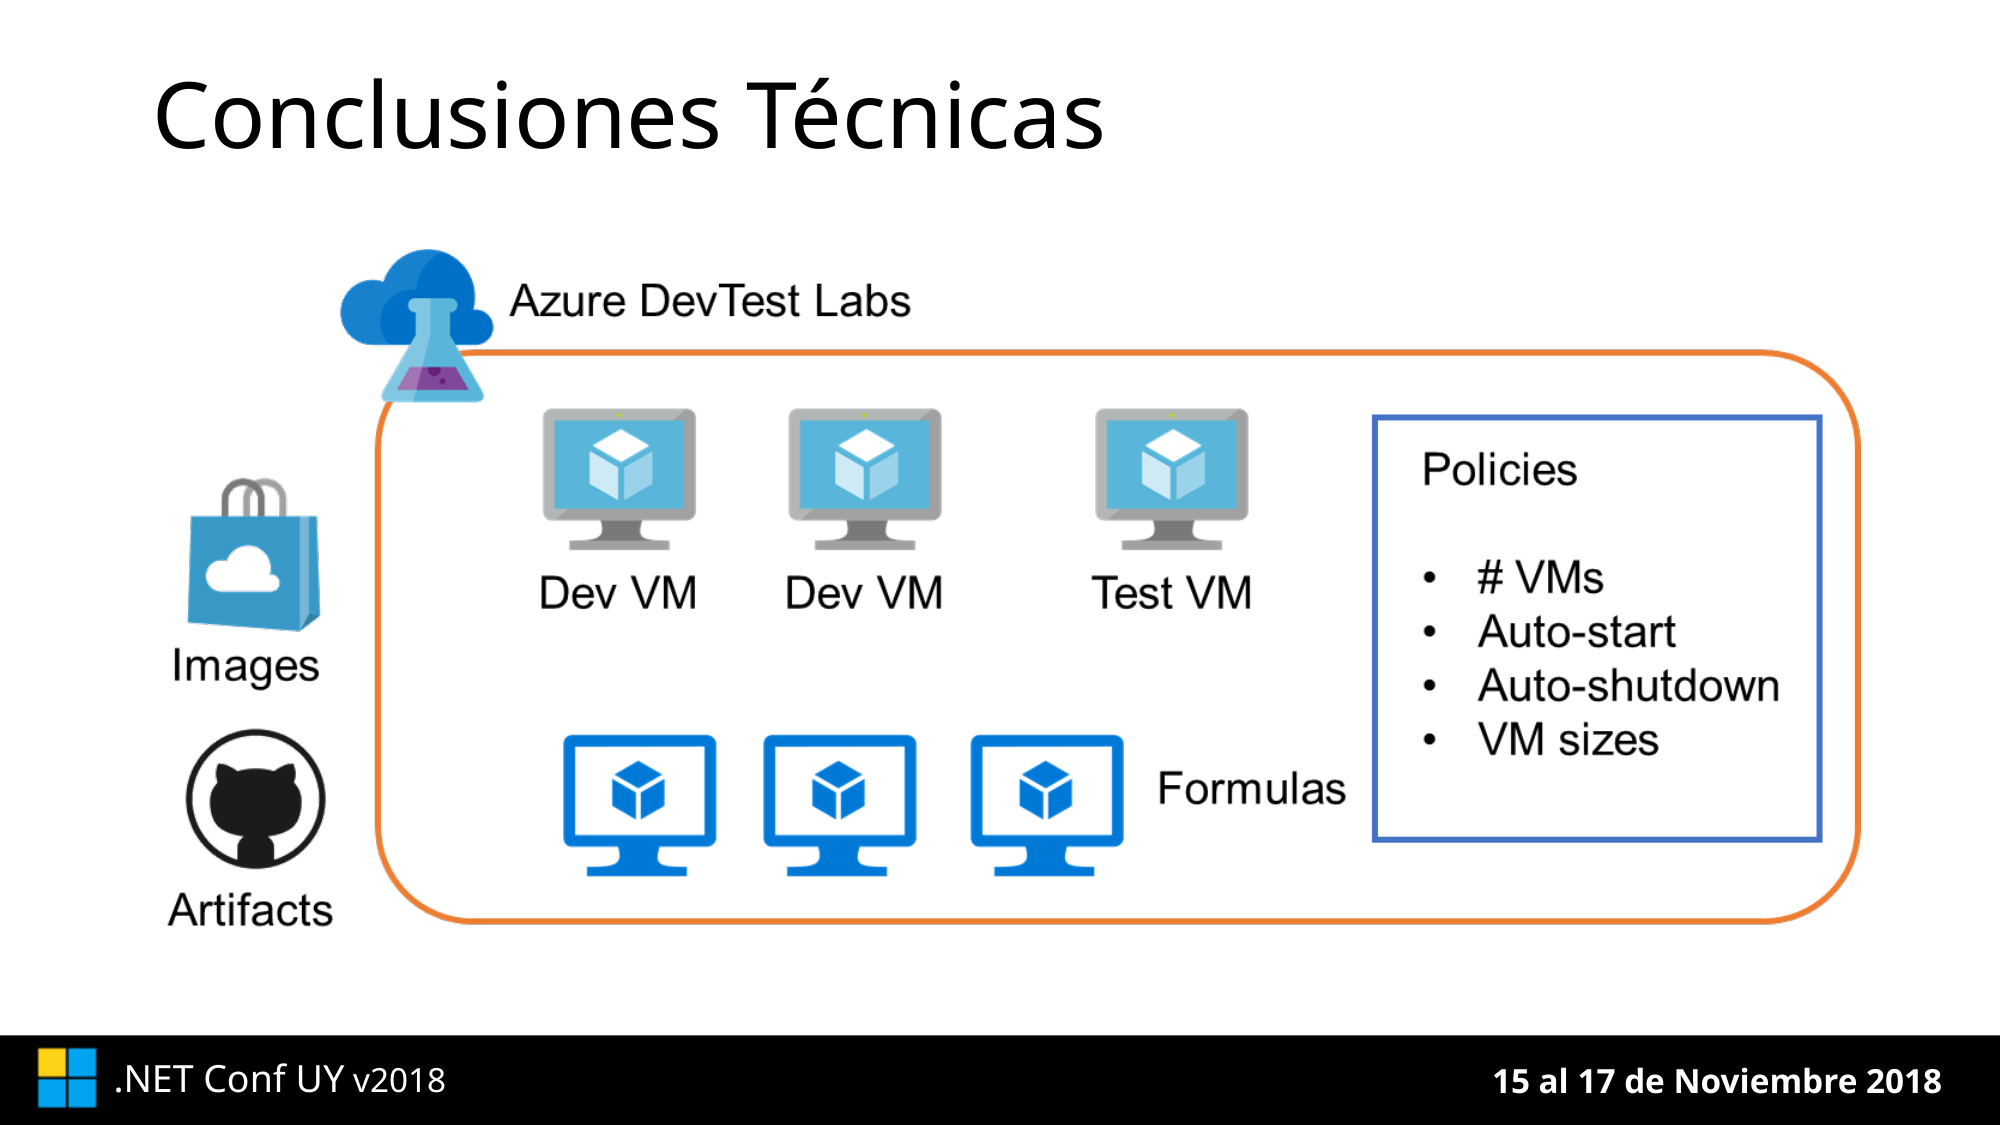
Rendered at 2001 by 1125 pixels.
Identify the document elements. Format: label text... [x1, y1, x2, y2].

title Conclusiones Técnicas [137, 9, 1863, 228]
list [139, 249, 1861, 964]
picture [36, 1046, 99, 1110]
